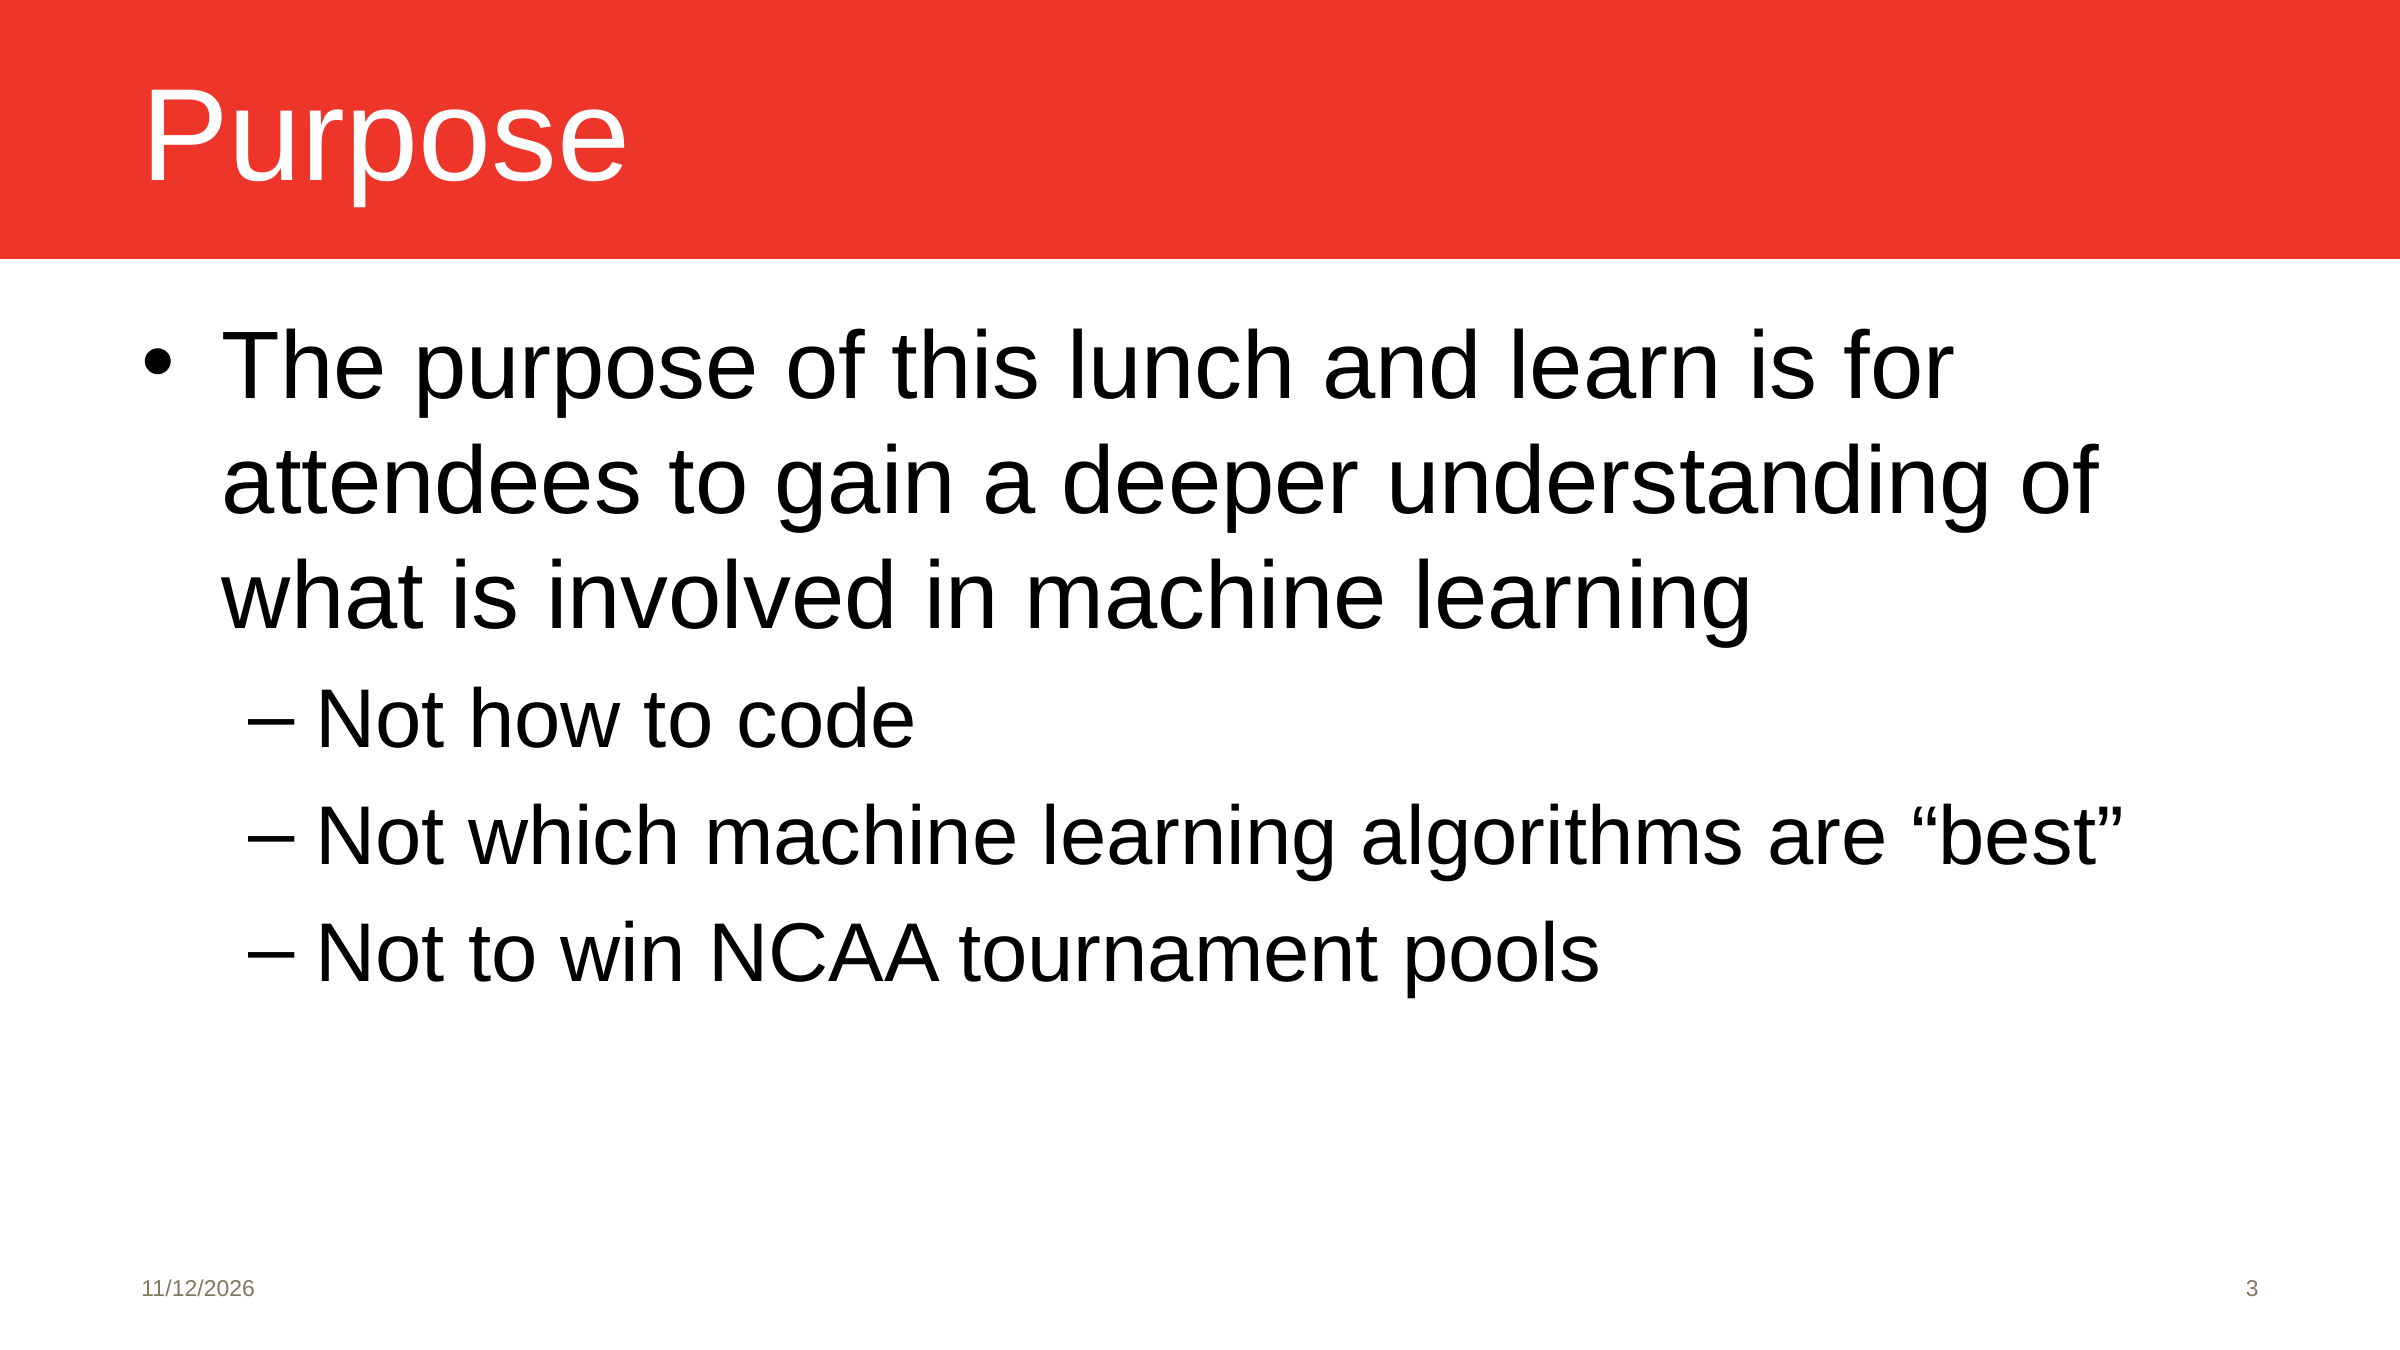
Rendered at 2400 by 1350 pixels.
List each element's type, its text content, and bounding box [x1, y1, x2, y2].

slide_number 3 [1719, 1251, 2280, 1324]
list The purpose of this lunch and learn is for attendees to gain a deeper understanding of what is involved in machine learning Not how to code Not which machine learning algorithms are “best” Not to win NCAA tournament pools [120, 292, 2280, 1184]
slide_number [120, 1251, 680, 1324]
title Purpose [120, 15, 2280, 241]
picture [0, 0, 2400, 1350]
